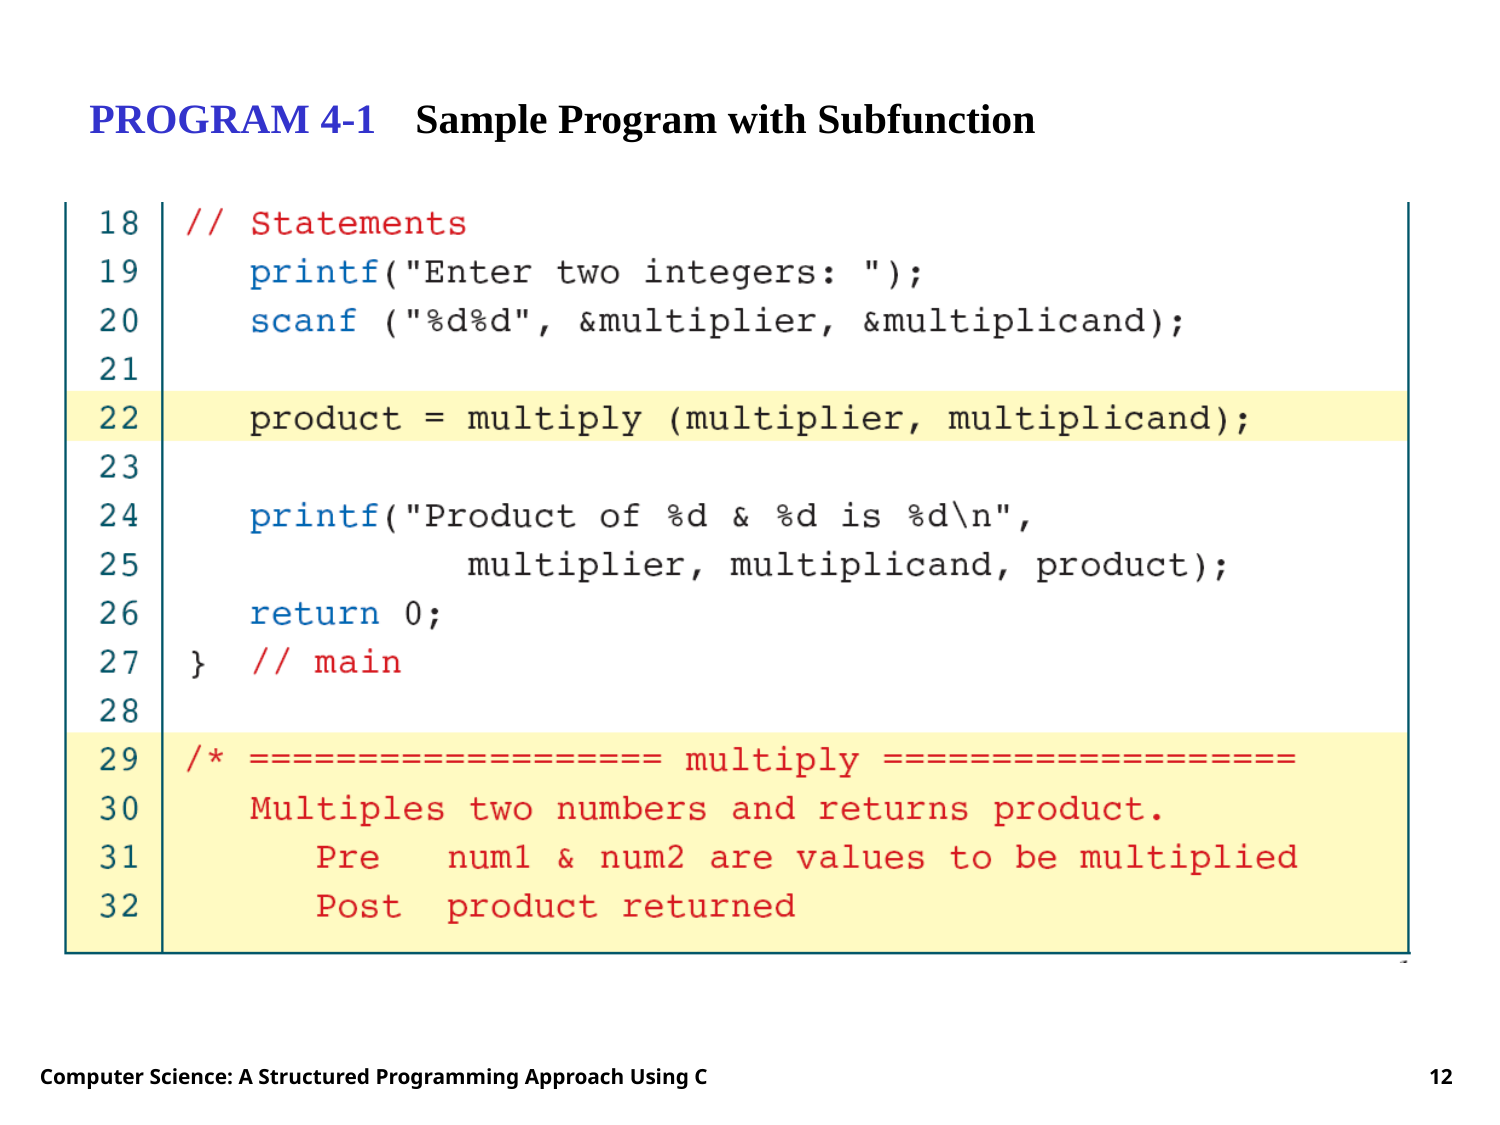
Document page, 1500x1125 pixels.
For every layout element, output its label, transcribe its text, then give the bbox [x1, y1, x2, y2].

footer Computer Science: A Structured Programming Approach Using C [24, 1023, 876, 1100]
text_box PROGRAM 4-1 [74, 84, 369, 150]
text_box Sample Program with Subfunction [369, 84, 1051, 150]
slide_number 12 [1154, 1023, 1468, 1100]
picture [62, 201, 1417, 963]
picture [164, 201, 1407, 952]
picture [67, 201, 161, 952]
